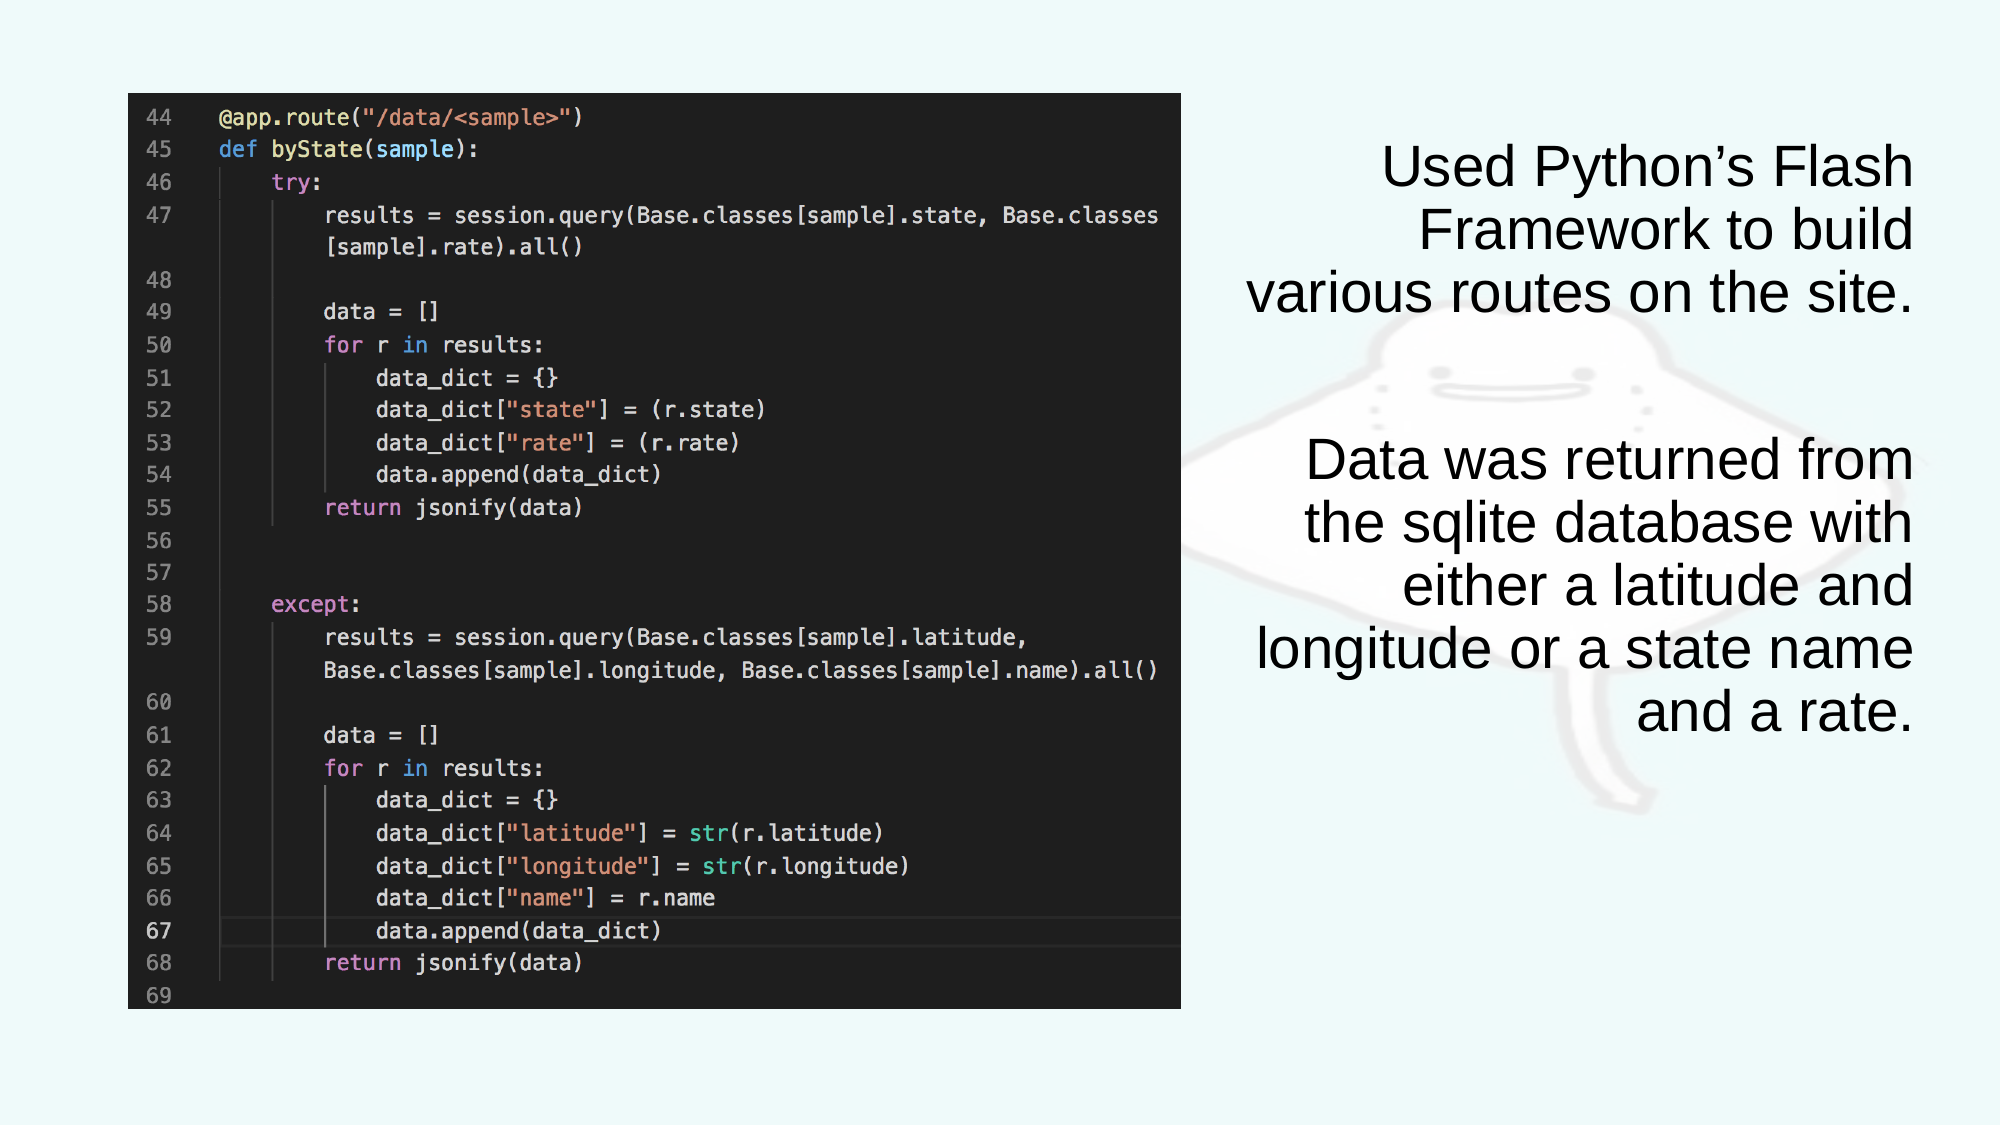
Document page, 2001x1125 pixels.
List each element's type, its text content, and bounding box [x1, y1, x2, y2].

subtitle Used Python’s Flash Framework to build various routes on the site. Data was returned from the sqlite database with either a latitude and longitude or a state name and a rate. [1222, 128, 1931, 1009]
picture [128, 92, 1181, 1009]
